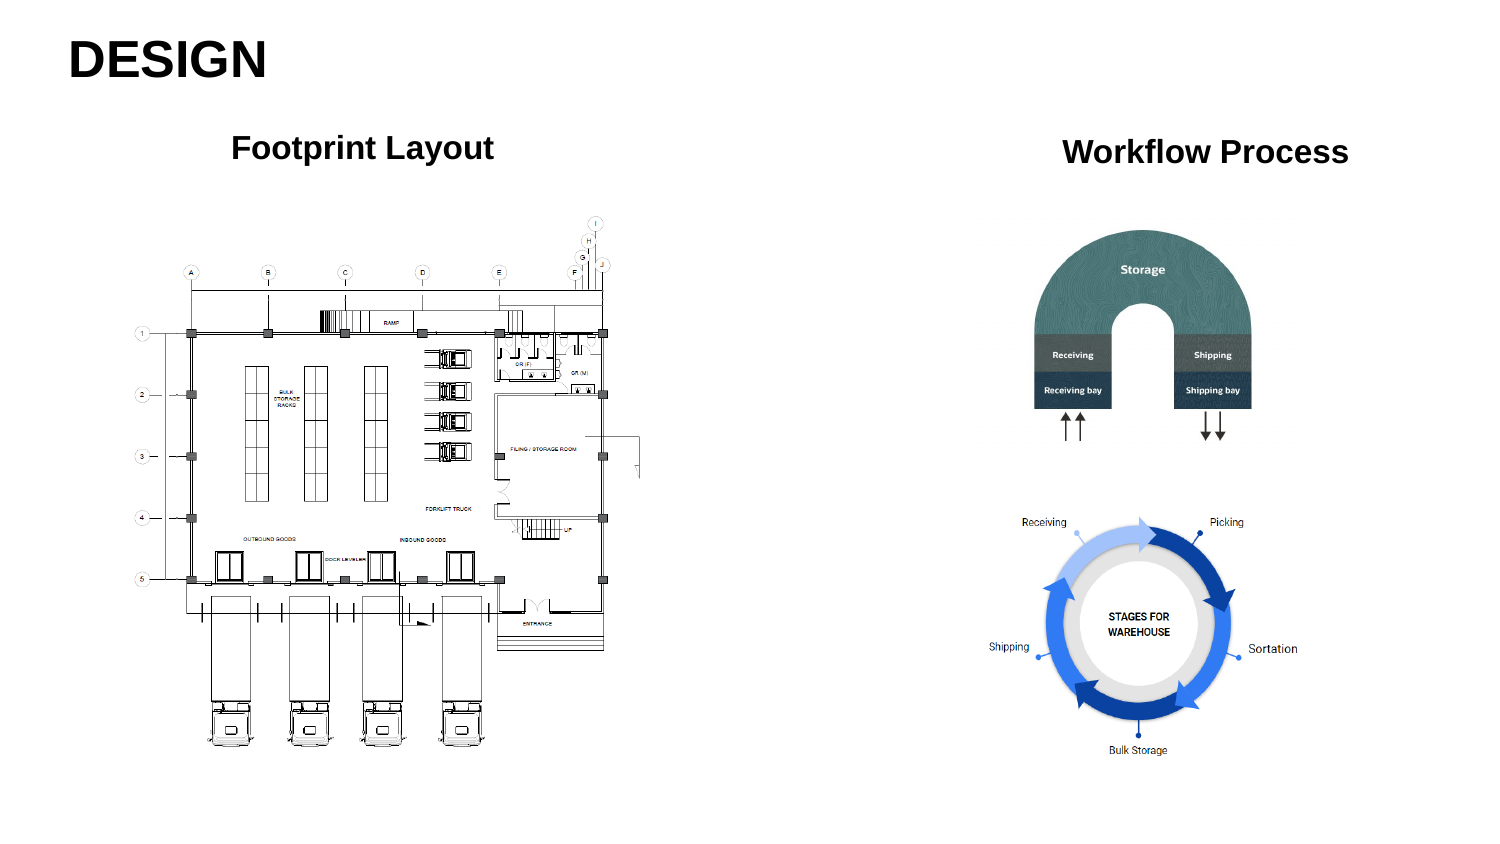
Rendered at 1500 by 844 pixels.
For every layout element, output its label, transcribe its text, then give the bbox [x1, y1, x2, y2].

text_box Workflow Process [1047, 123, 1365, 178]
picture [973, 213, 1312, 448]
picture [98, 197, 658, 794]
picture [936, 479, 1349, 800]
text_box Footprint Layout [216, 118, 510, 174]
text_box DESIGN [53, 17, 1288, 96]
